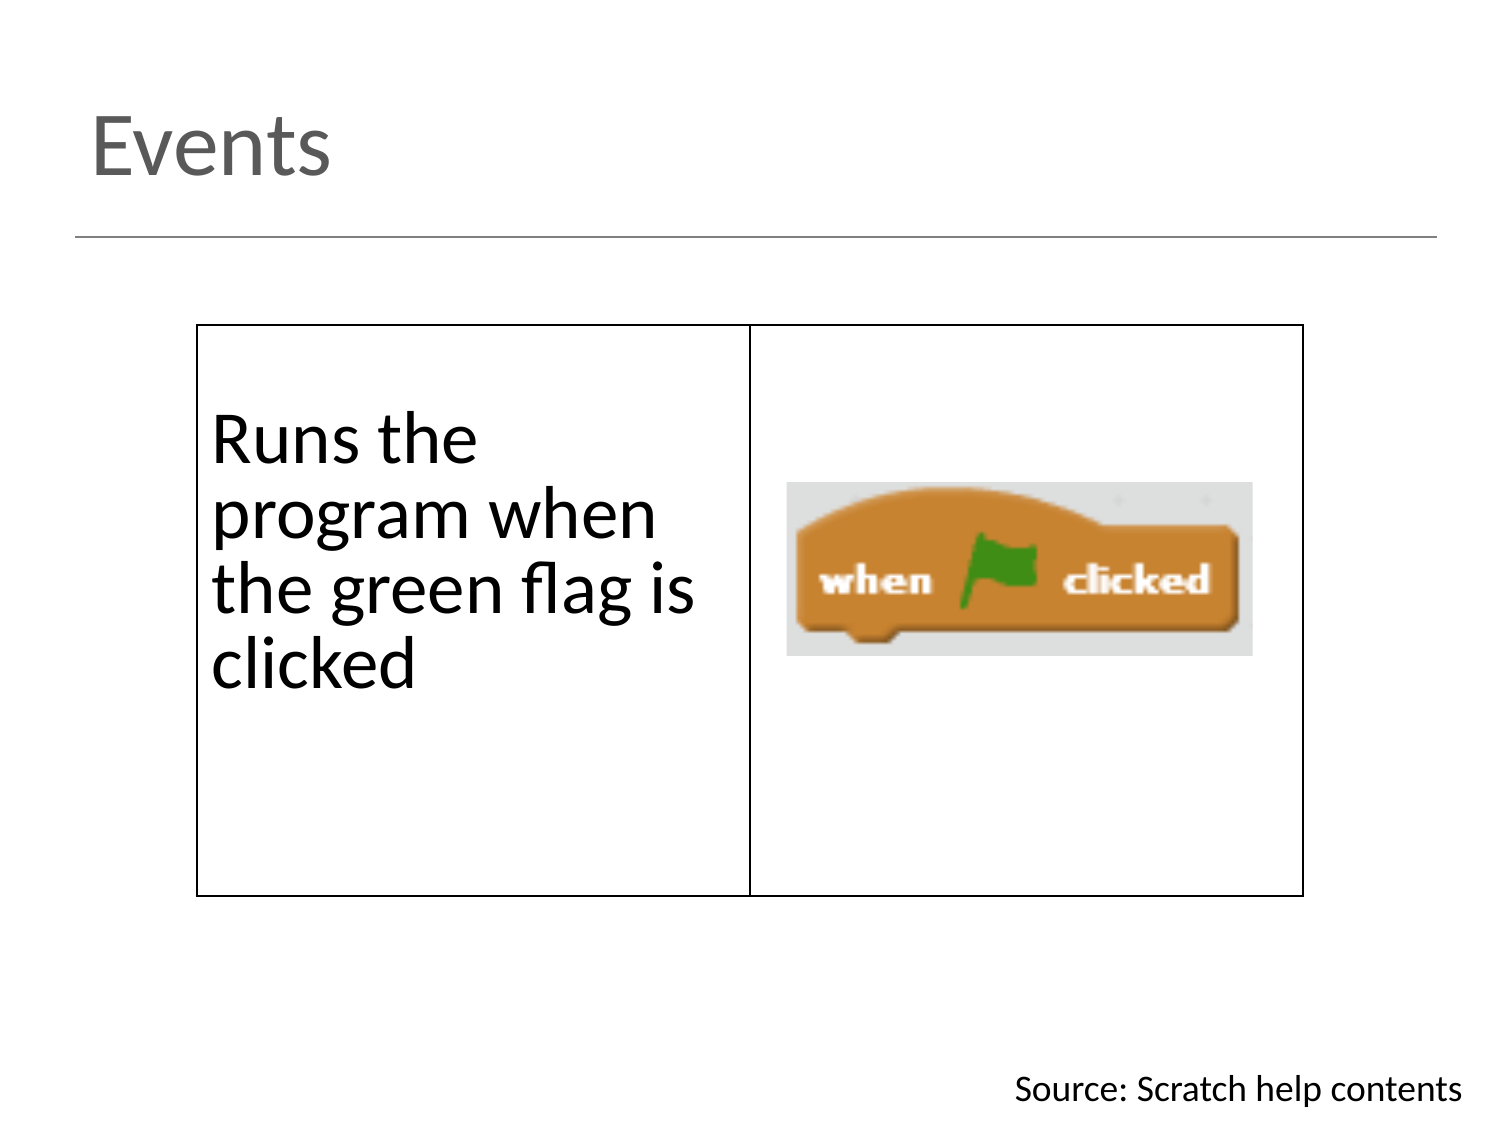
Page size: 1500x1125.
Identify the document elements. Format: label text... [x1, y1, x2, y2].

picture [786, 481, 1253, 656]
text_box Source: Scratch help contents [999, 1056, 1500, 1117]
table_header [751, 326, 1302, 895]
title Events [75, 45, 1425, 233]
table_header Runs the program when the green flag is clicked [198, 326, 749, 895]
